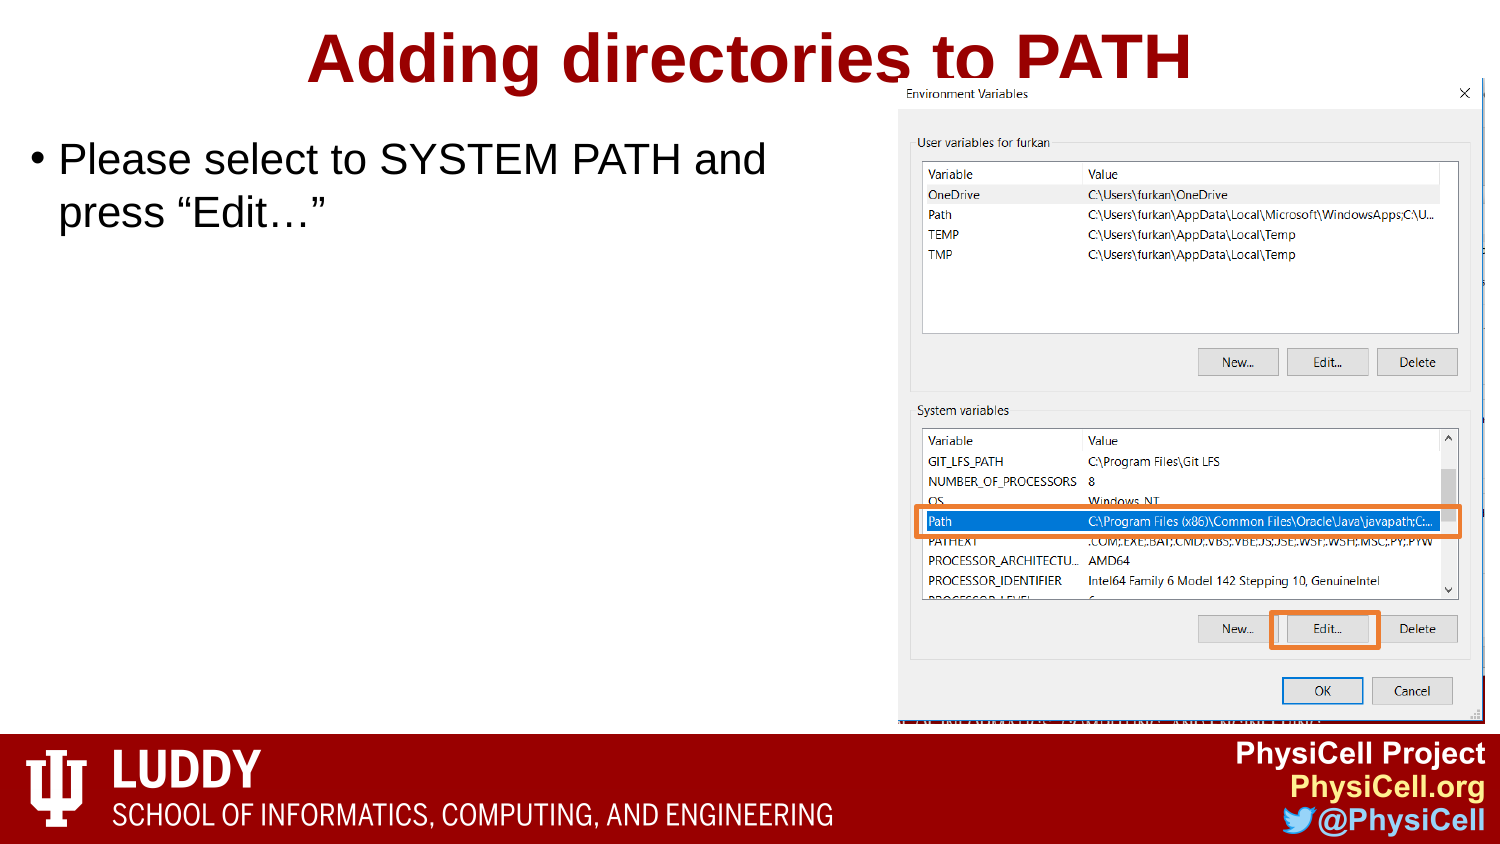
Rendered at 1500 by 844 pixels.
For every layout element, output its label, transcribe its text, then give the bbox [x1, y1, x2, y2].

title Adding directories to PATH [0, 0, 1500, 121]
picture [0, 734, 1500, 844]
picture [898, 78, 1485, 724]
list Please select to SYSTEM PATH and press “Edit…” [0, 123, 887, 739]
